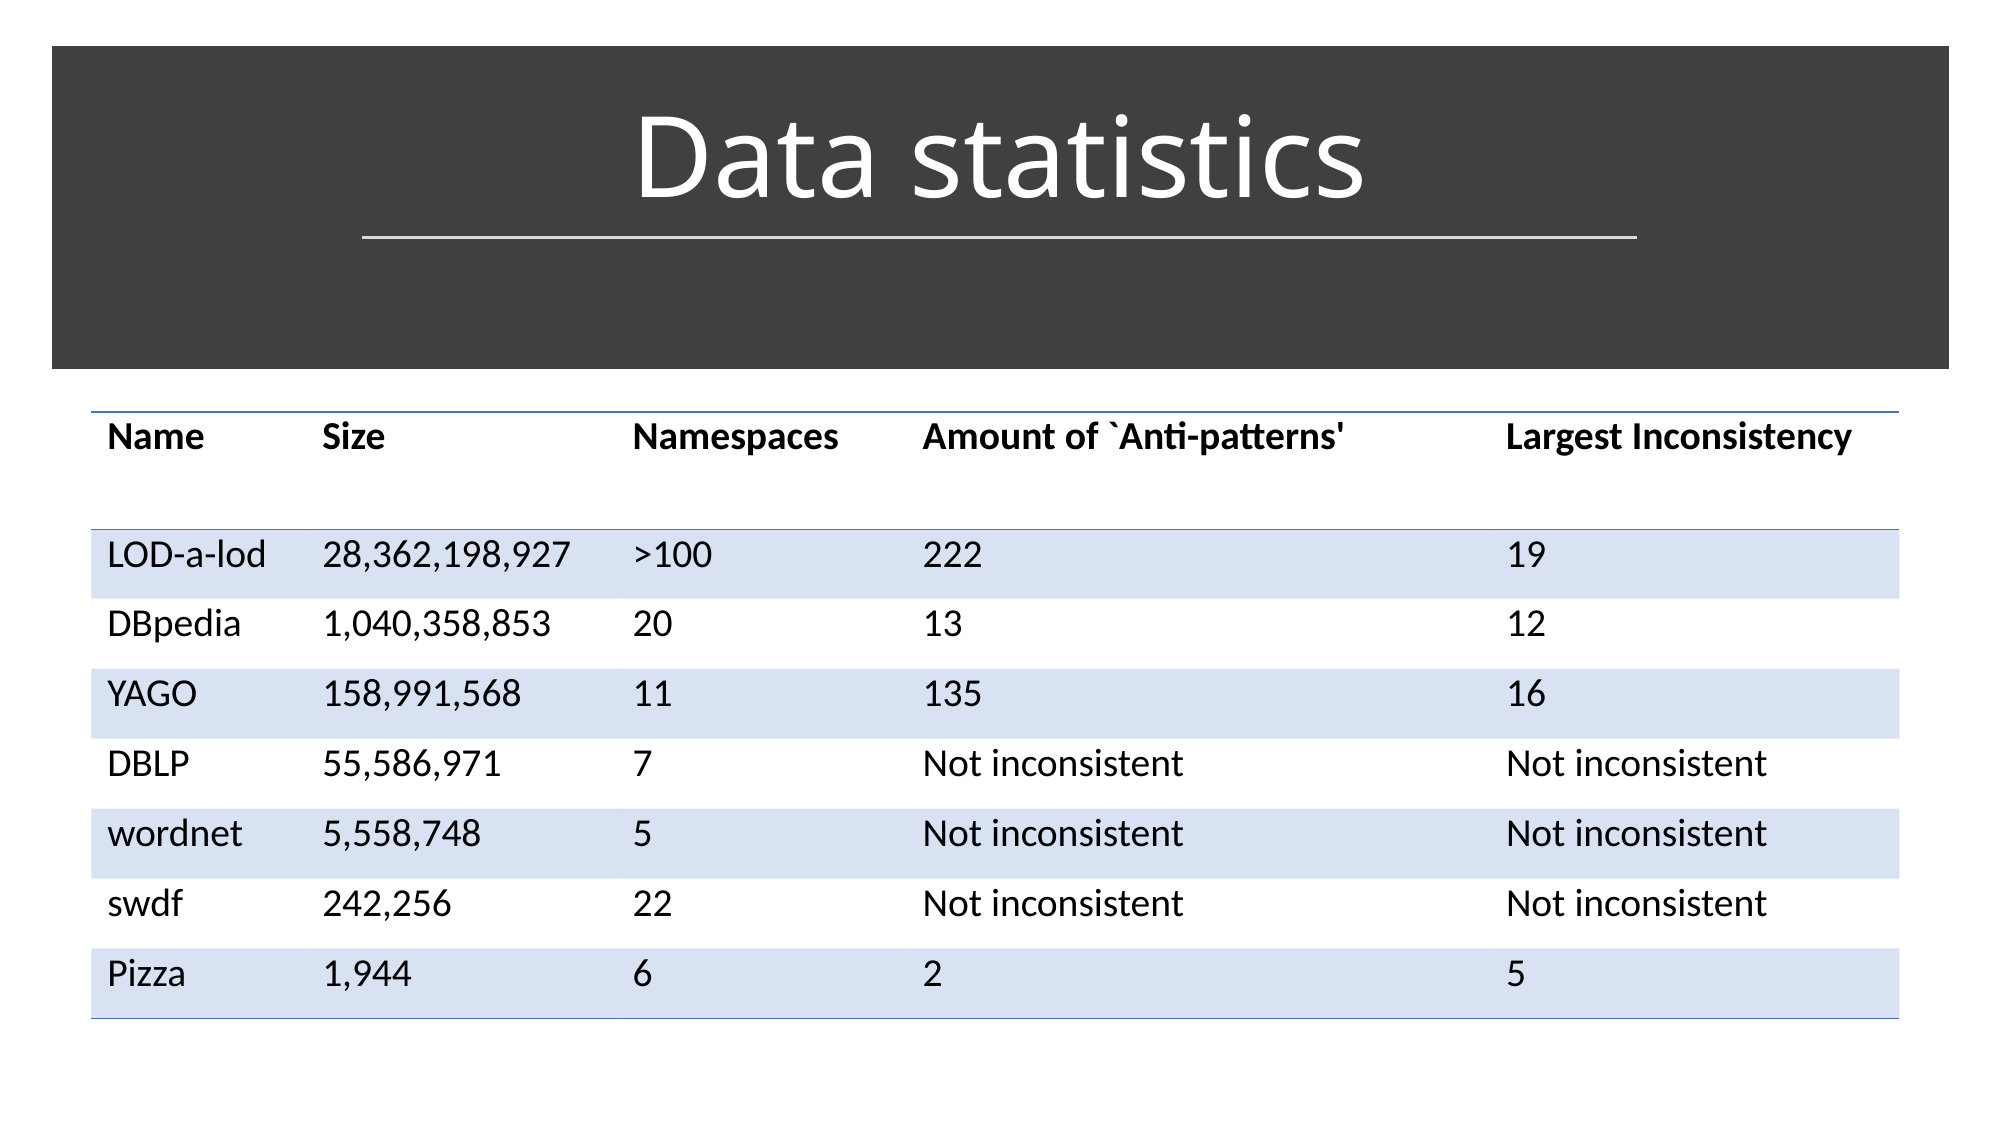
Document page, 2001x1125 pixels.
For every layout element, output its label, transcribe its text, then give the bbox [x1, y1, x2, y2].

table_cell 242,256 [306, 879, 617, 948]
table_cell 1,944 [306, 948, 617, 1018]
table_cell 7 [617, 739, 907, 809]
table_cell 19 [1490, 530, 1899, 599]
table_cell YAGO [91, 669, 306, 739]
table_cell 13 [907, 599, 1490, 669]
table_cell LOD-a-lod [91, 530, 306, 599]
table_cell 22 [617, 879, 907, 948]
table_cell 2 [907, 948, 1490, 1018]
table_header Namespaces [617, 413, 907, 529]
table_cell swdf [91, 879, 306, 948]
table_cell 5,558,748 [306, 809, 617, 879]
table_cell Not inconsistent [1490, 739, 1899, 809]
table_cell Pizza [91, 948, 306, 1018]
table_cell >100 [617, 530, 907, 599]
table_cell Not inconsistent [1490, 879, 1899, 948]
table_cell Not inconsistent [907, 809, 1490, 879]
table_cell 222 [907, 530, 1490, 599]
title Data statistics [86, 76, 1914, 230]
table_cell 55,586,971 [306, 739, 617, 809]
table_header Name [91, 413, 306, 529]
table_cell 135 [907, 669, 1490, 739]
table_cell Not inconsistent [907, 739, 1490, 809]
table_cell 6 [617, 948, 907, 1018]
table_cell 5 [1490, 948, 1899, 1018]
table_cell 5 [617, 809, 907, 879]
table_header Size [306, 413, 617, 529]
table_cell Not inconsistent [907, 879, 1490, 948]
table_cell 1,040,358,853 [306, 599, 617, 669]
table_cell wordnet [91, 809, 306, 879]
table_cell 28,362,198,927 [306, 530, 617, 599]
table_header Largest Inconsistency [1490, 413, 1899, 529]
text_box [61, 55, 1939, 360]
table_cell 20 [617, 599, 907, 669]
table_cell DBpedia [91, 599, 306, 669]
table_cell Not inconsistent [1490, 809, 1899, 879]
table_cell 16 [1490, 669, 1899, 739]
table_header Amount of `Anti-patterns' [907, 413, 1490, 529]
table_cell 12 [1490, 599, 1899, 669]
table_cell 158,991,568 [306, 669, 617, 739]
table_cell DBLP [91, 739, 306, 809]
table_cell 11 [617, 669, 907, 739]
